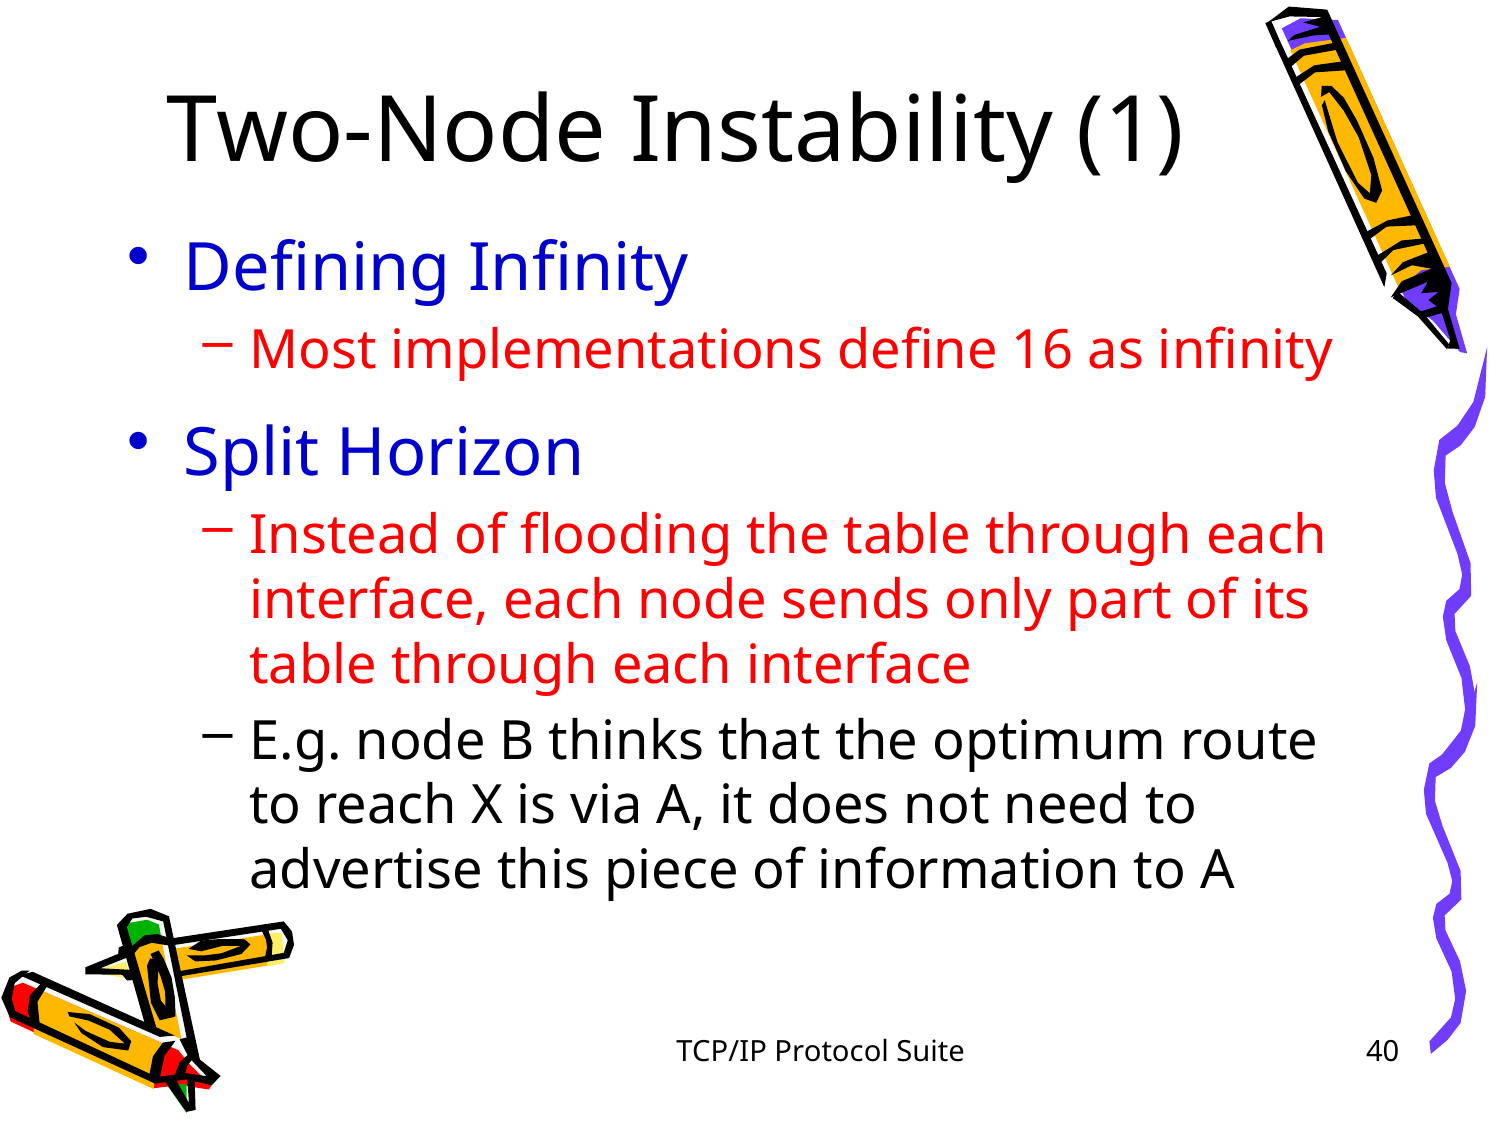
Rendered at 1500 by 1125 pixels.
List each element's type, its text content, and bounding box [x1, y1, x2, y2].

footer TCP/IP Protocol Suite [583, 1025, 1059, 1100]
slide_number 40 [1102, 1025, 1415, 1100]
title Two-Node Instability (1) [112, 50, 1240, 188]
list Defining Infinity Most implementations define 16 as infinity Split Horizon Instead of flooding the table through each interface, each node sends only part of its table through each interface E.g. node B thinks that the optimum route to reach X is via A, it does not need to advertise this piece of information to A [112, 200, 1375, 975]
